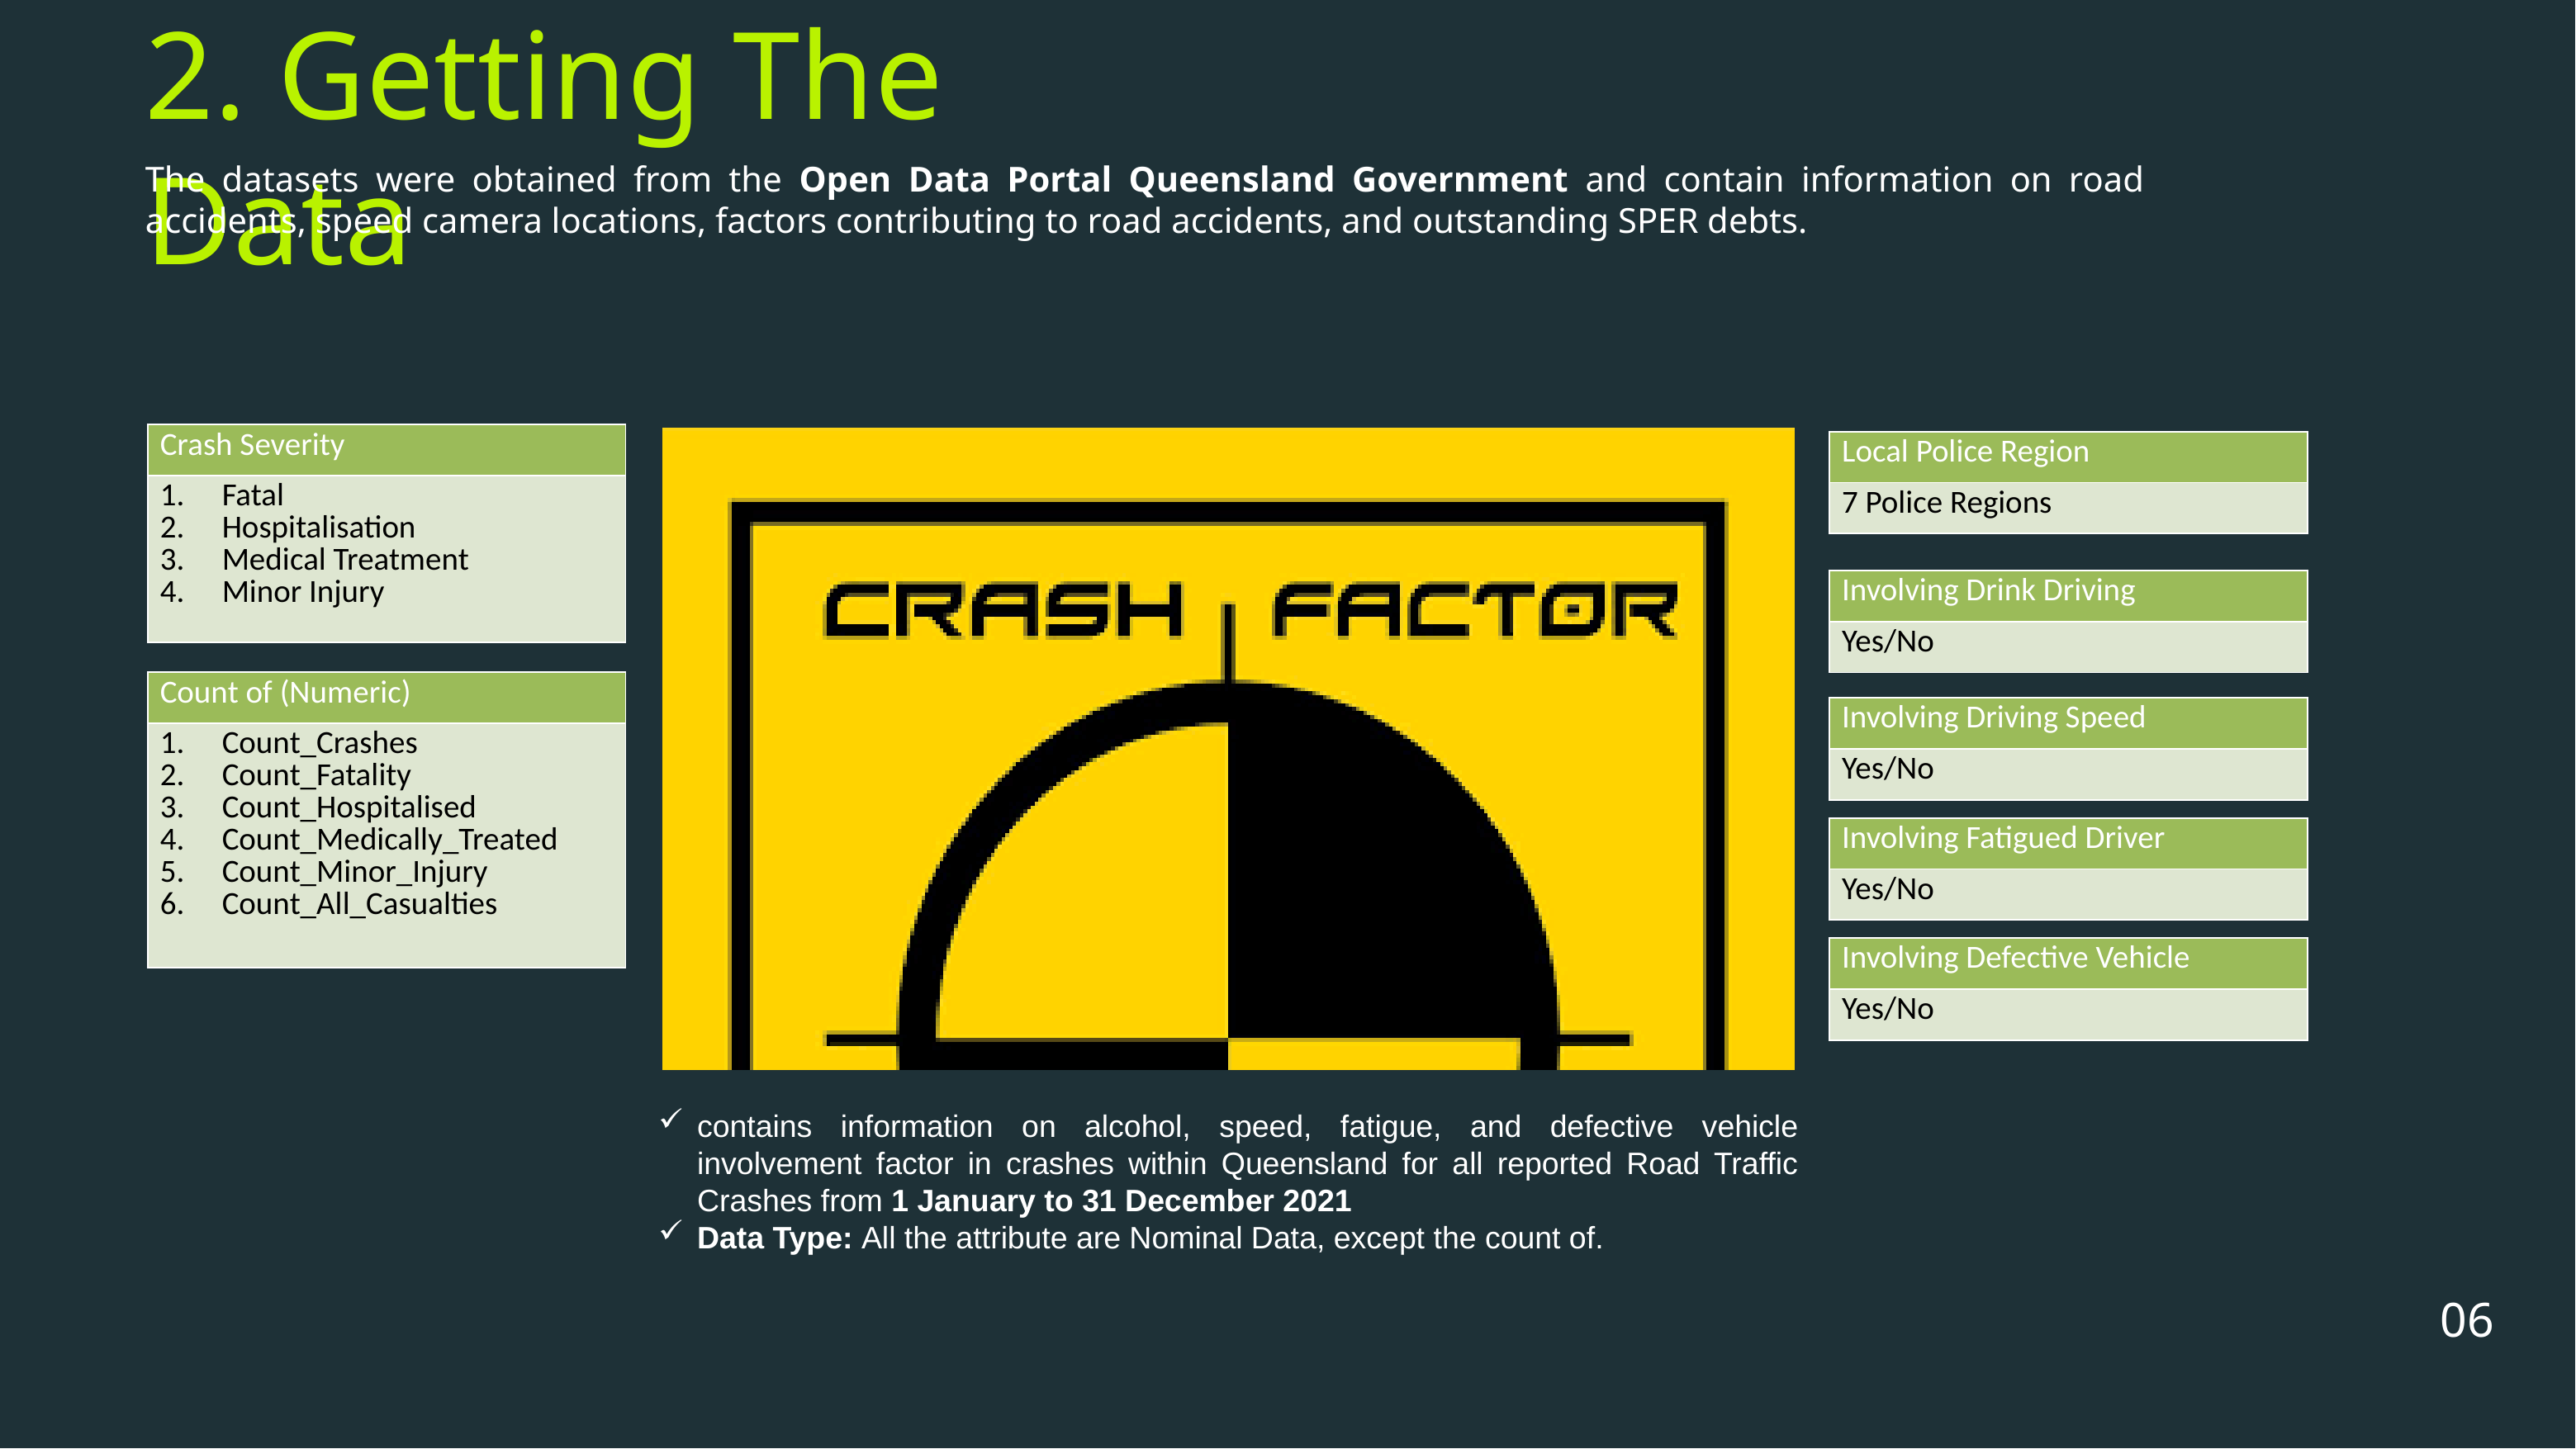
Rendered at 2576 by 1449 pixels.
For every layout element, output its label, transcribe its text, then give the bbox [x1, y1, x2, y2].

text_box The datasets were obtained from the Open Data Portal Queensland Government and contain information on road accidents, speed camera locations, factors contributing to road accidents, and outstanding SPER debts. [145, 157, 2145, 240]
table_cell Count_Crashes Count_Fatality Count_Hospitalised Count_Medically_Treated Count_Minor_Injury Count_All_Casualties [149, 724, 625, 967]
text_box 06 [2261, 1299, 2494, 1347]
table_header Involving Fatigued Driver [1830, 819, 2307, 869]
table_header Local Police Region [1830, 433, 2307, 482]
text_box 2. Getting The Data [145, 240, 1174, 289]
table_cell Yes/No [1830, 990, 2307, 1039]
picture [662, 427, 1795, 1070]
table_cell 7 Police Regions [1830, 483, 2307, 533]
table_header Involving Defective Vehicle [1830, 939, 2307, 988]
text_box 2. Getting The Data [145, 0, 1174, 157]
table_cell Fatal Hospitalisation Medical Treatment Minor Injury [149, 476, 625, 642]
table_cell Yes/No [1830, 869, 2307, 919]
table_header Involving Drink Driving [1830, 571, 2307, 621]
text_box contains information on alcohol, speed, fatigue, and defective vehicle involvement factor in crashes within Queensland for all reported Road Traffic Crashes from 1 January to 31 December 2021 Data Type: All the attribute are Nominal Data, except the count of. [646, 1100, 1811, 1336]
table_header Count of (Numeric) [149, 673, 625, 722]
table_header Involving Driving Speed [1830, 698, 2307, 748]
table_cell Yes/No [1830, 750, 2307, 799]
table_cell Yes/No [1830, 623, 2307, 672]
table_header Crash Severity [149, 425, 625, 475]
